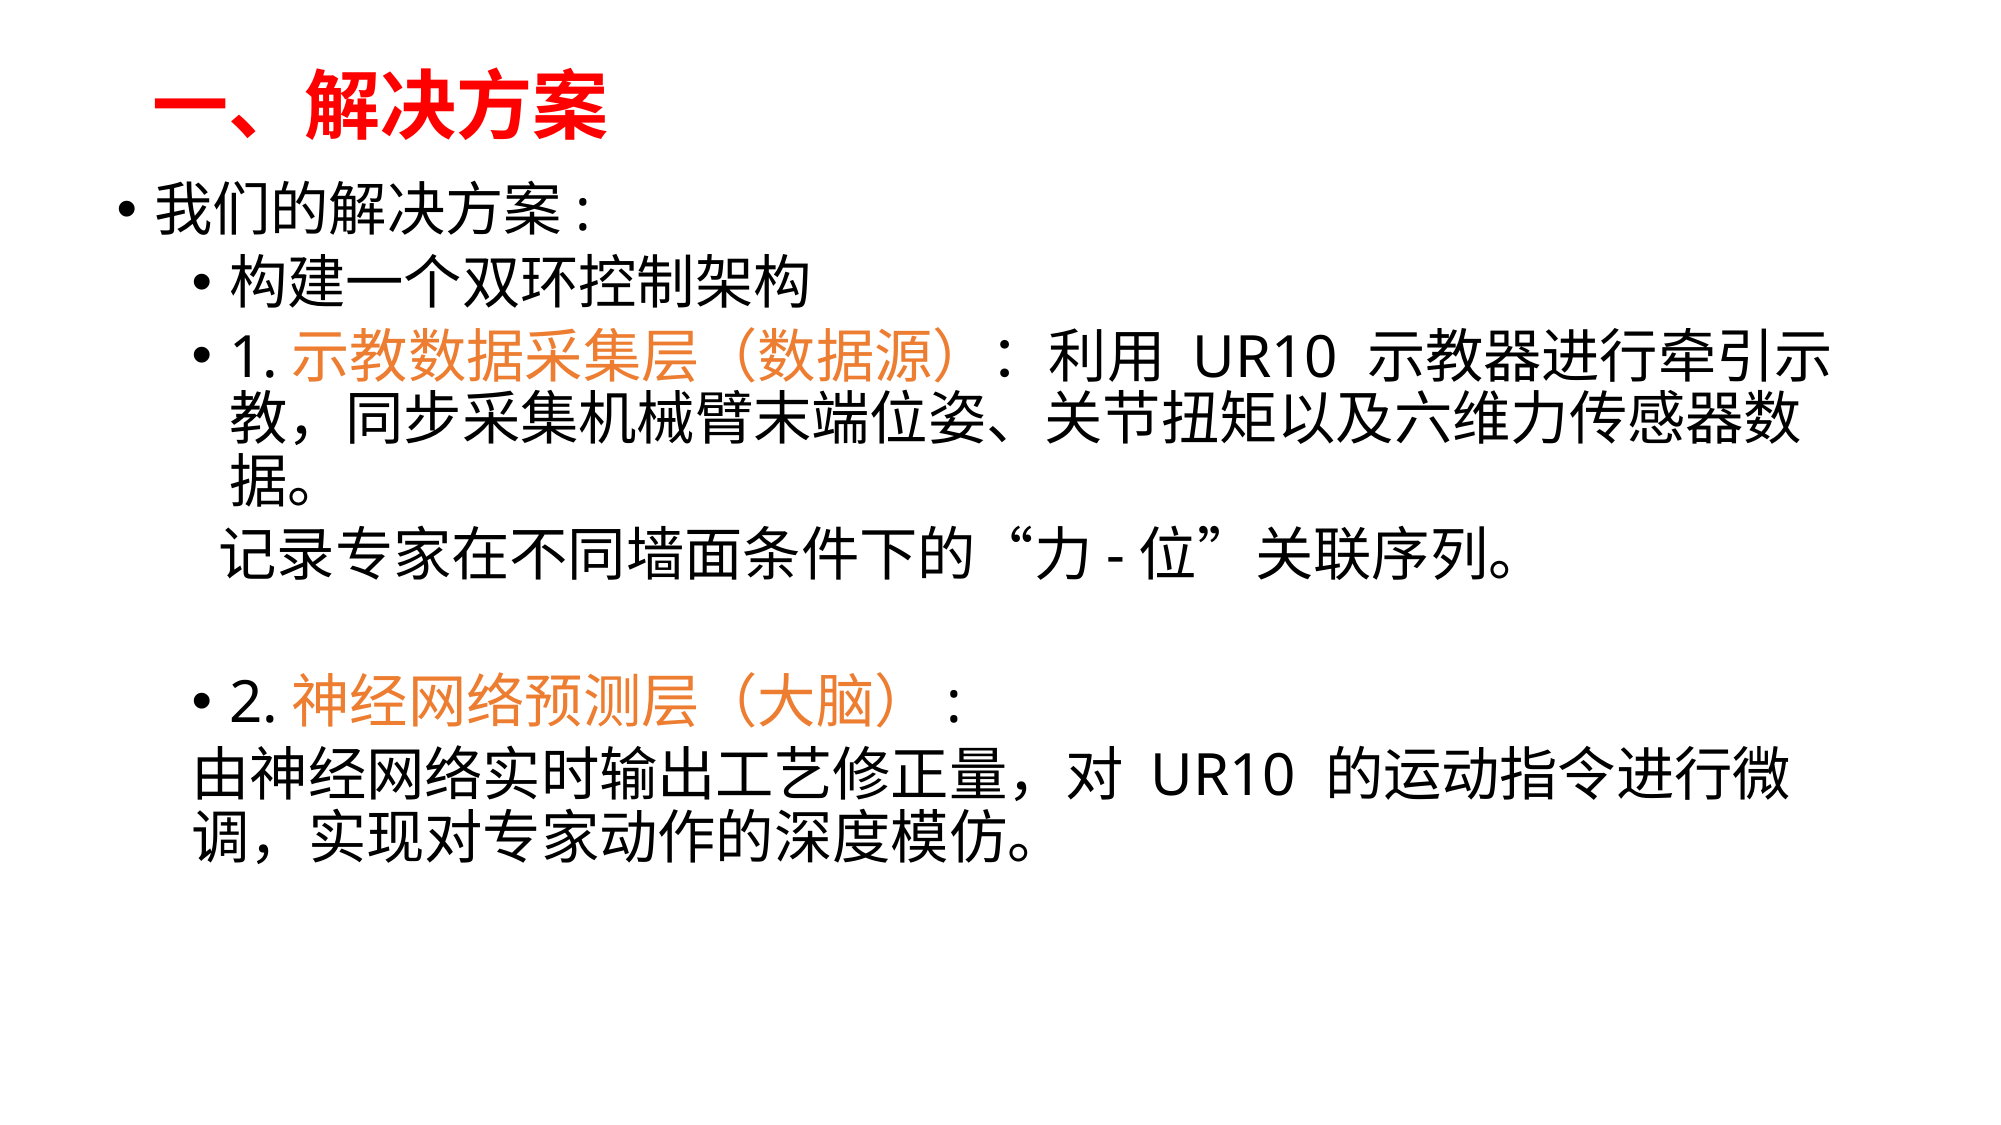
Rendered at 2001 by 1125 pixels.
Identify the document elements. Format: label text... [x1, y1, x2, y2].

title 一、解决方案 [137, 59, 862, 158]
list 我们的解决方案: 构建一个双环控制架构 1.示教数据采集层（数据源）：利用 UR10 示教器进行牵引示教，同步采集机械臂末端位姿、关节扭矩以及六维力传感器数据。 记录专家在不同墙面条件下的“力-位”关联序列。 2.神经网络预测层（大脑）: 由神经网络实时输出工艺修正量，对 UR10 的运动指令进行微调，实现对专家动作的深度模仿。 [101, 172, 1863, 1014]
